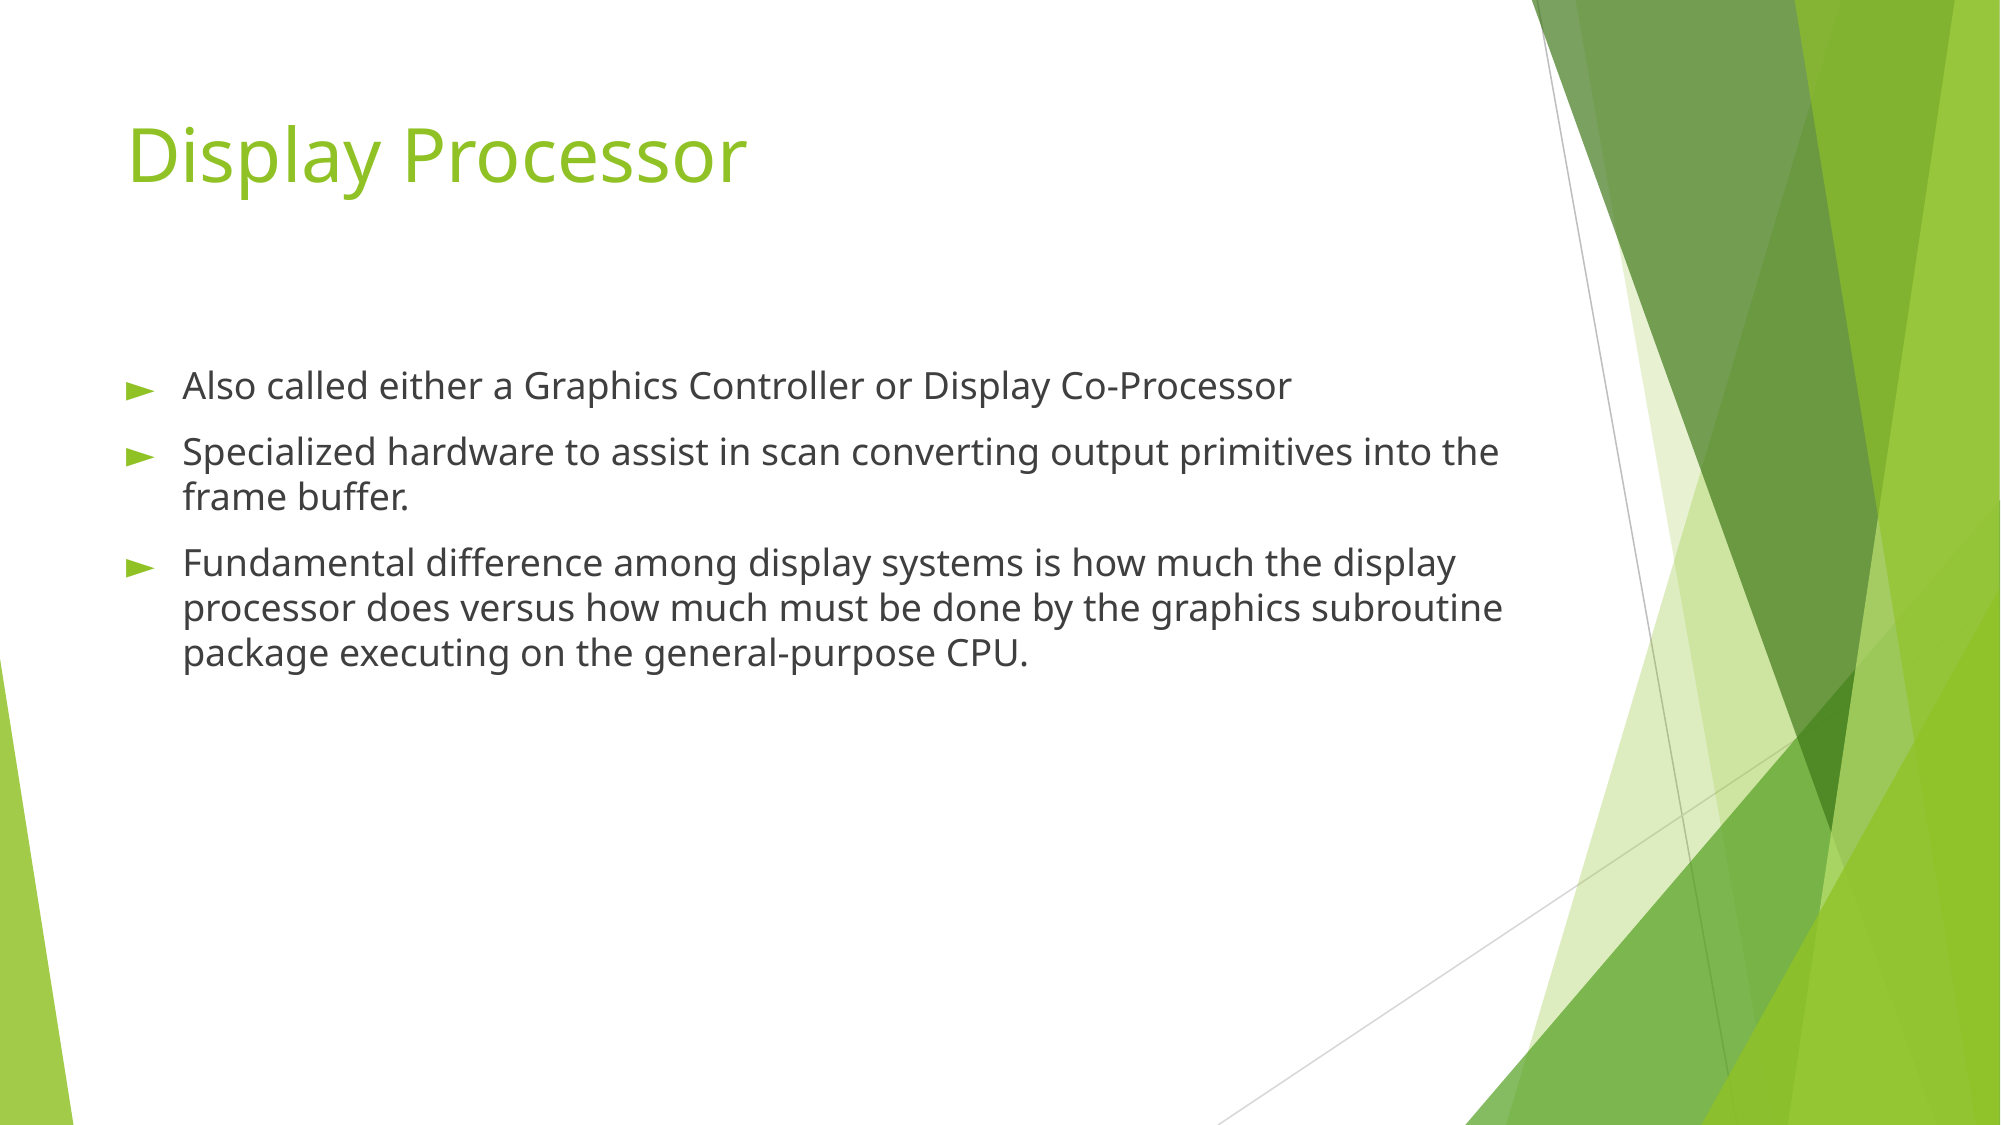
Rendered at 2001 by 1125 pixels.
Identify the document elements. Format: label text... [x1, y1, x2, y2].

list Also called either a Graphics Controller or Display Co-Processor Specialized hardware to assist in scan converting output primitives into the frame buffer. Fundamental difference among display systems is how much the display processor does versus how much must be done by the graphics subroutine package executing on the general-purpose CPU. [111, 354, 1522, 992]
title Display Processor [111, 99, 1522, 317]
